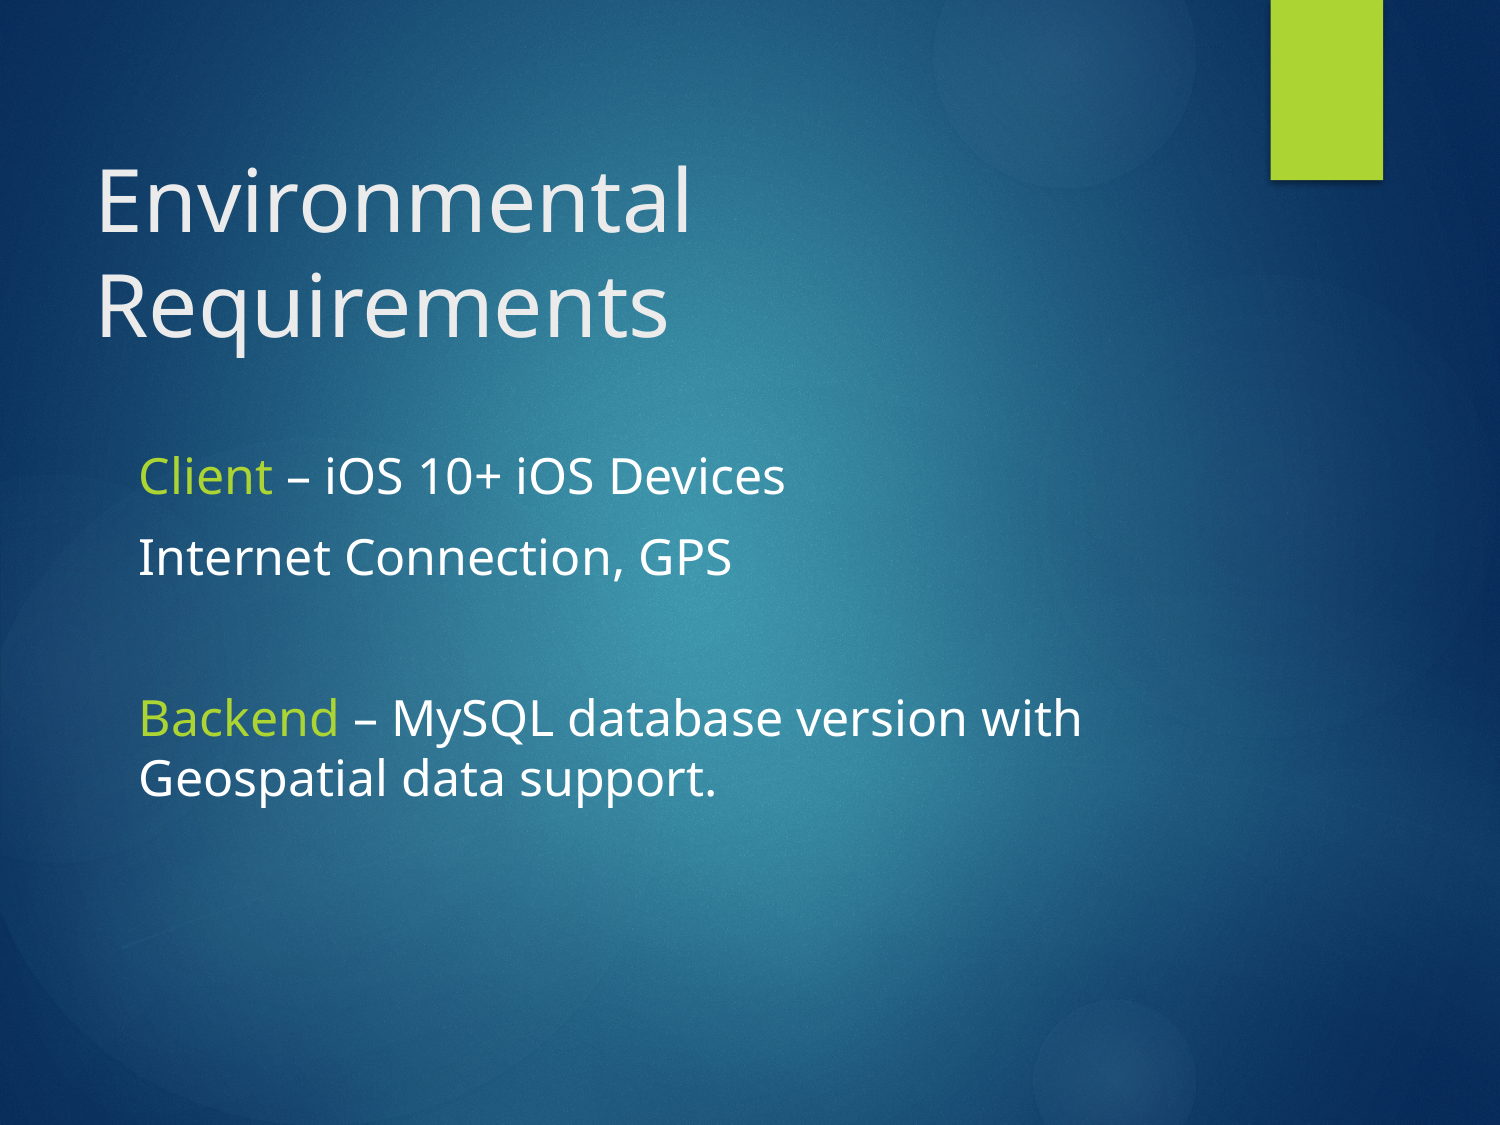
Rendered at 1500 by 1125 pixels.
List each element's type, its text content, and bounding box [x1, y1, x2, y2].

title Environmental Requirements [79, 137, 1329, 367]
list Client – iOS 10+ iOS Devices Internet Connection, GPS Backend – MySQL database version with Geospatial data support. [123, 436, 1225, 1125]
